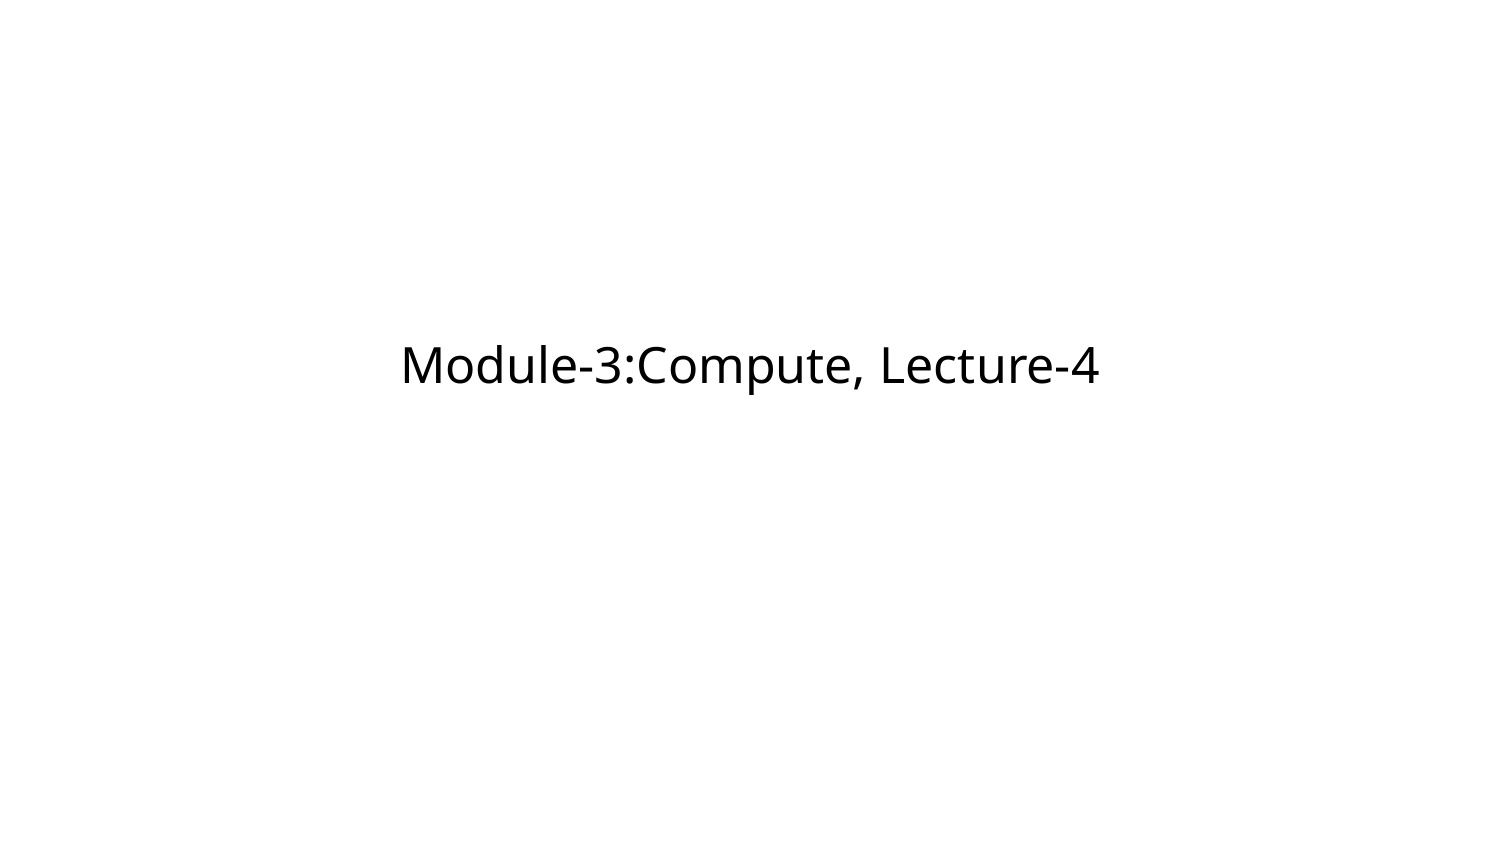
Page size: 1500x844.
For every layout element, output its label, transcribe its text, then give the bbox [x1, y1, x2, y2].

text_box Module-3:Compute, Lecture-4 [59, 318, 1440, 422]
text_box [32, 250, 766, 491]
